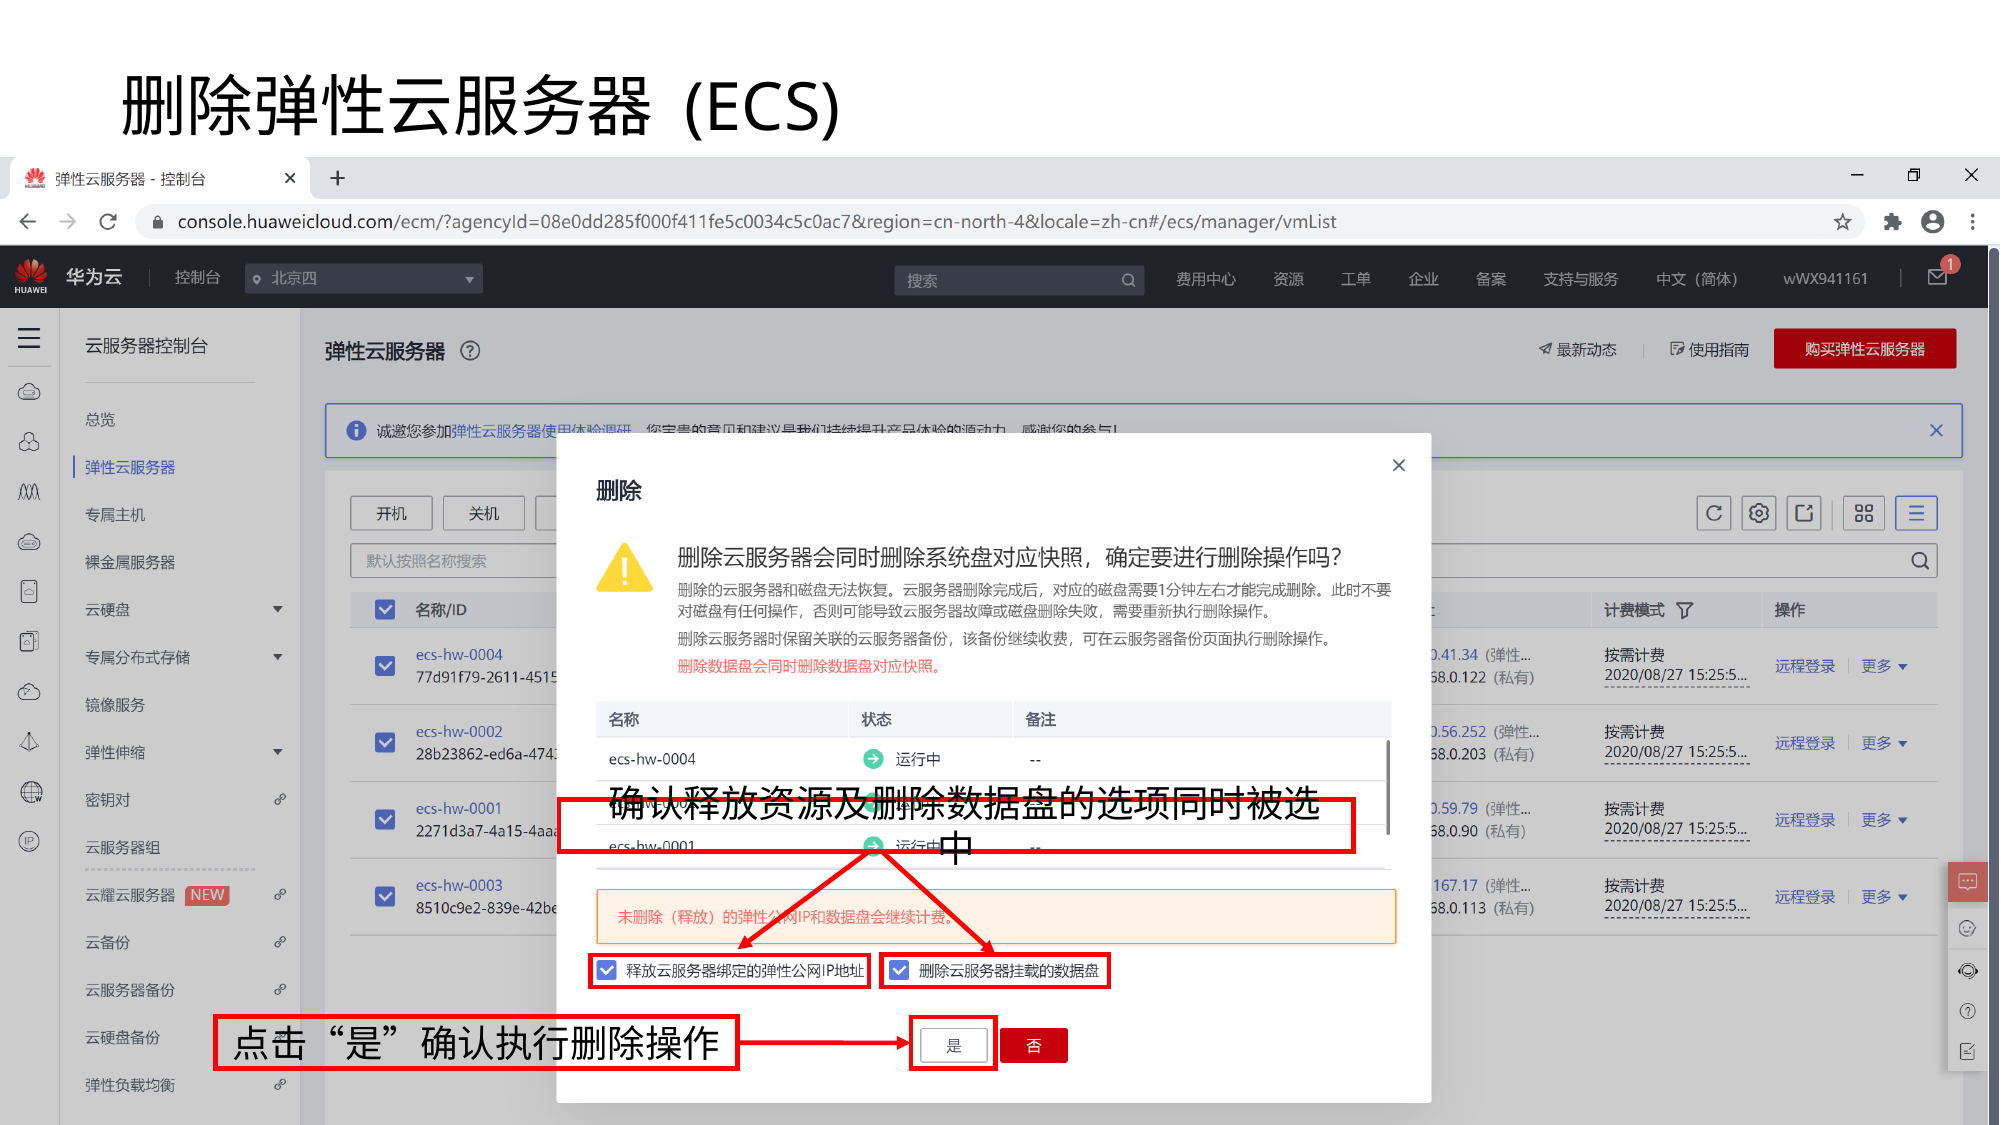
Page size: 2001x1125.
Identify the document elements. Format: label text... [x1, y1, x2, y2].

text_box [737, 851, 870, 950]
picture [0, 157, 2000, 1125]
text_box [881, 851, 996, 955]
title 删除弹性云服务器 (ECS) [120, 73, 1880, 154]
